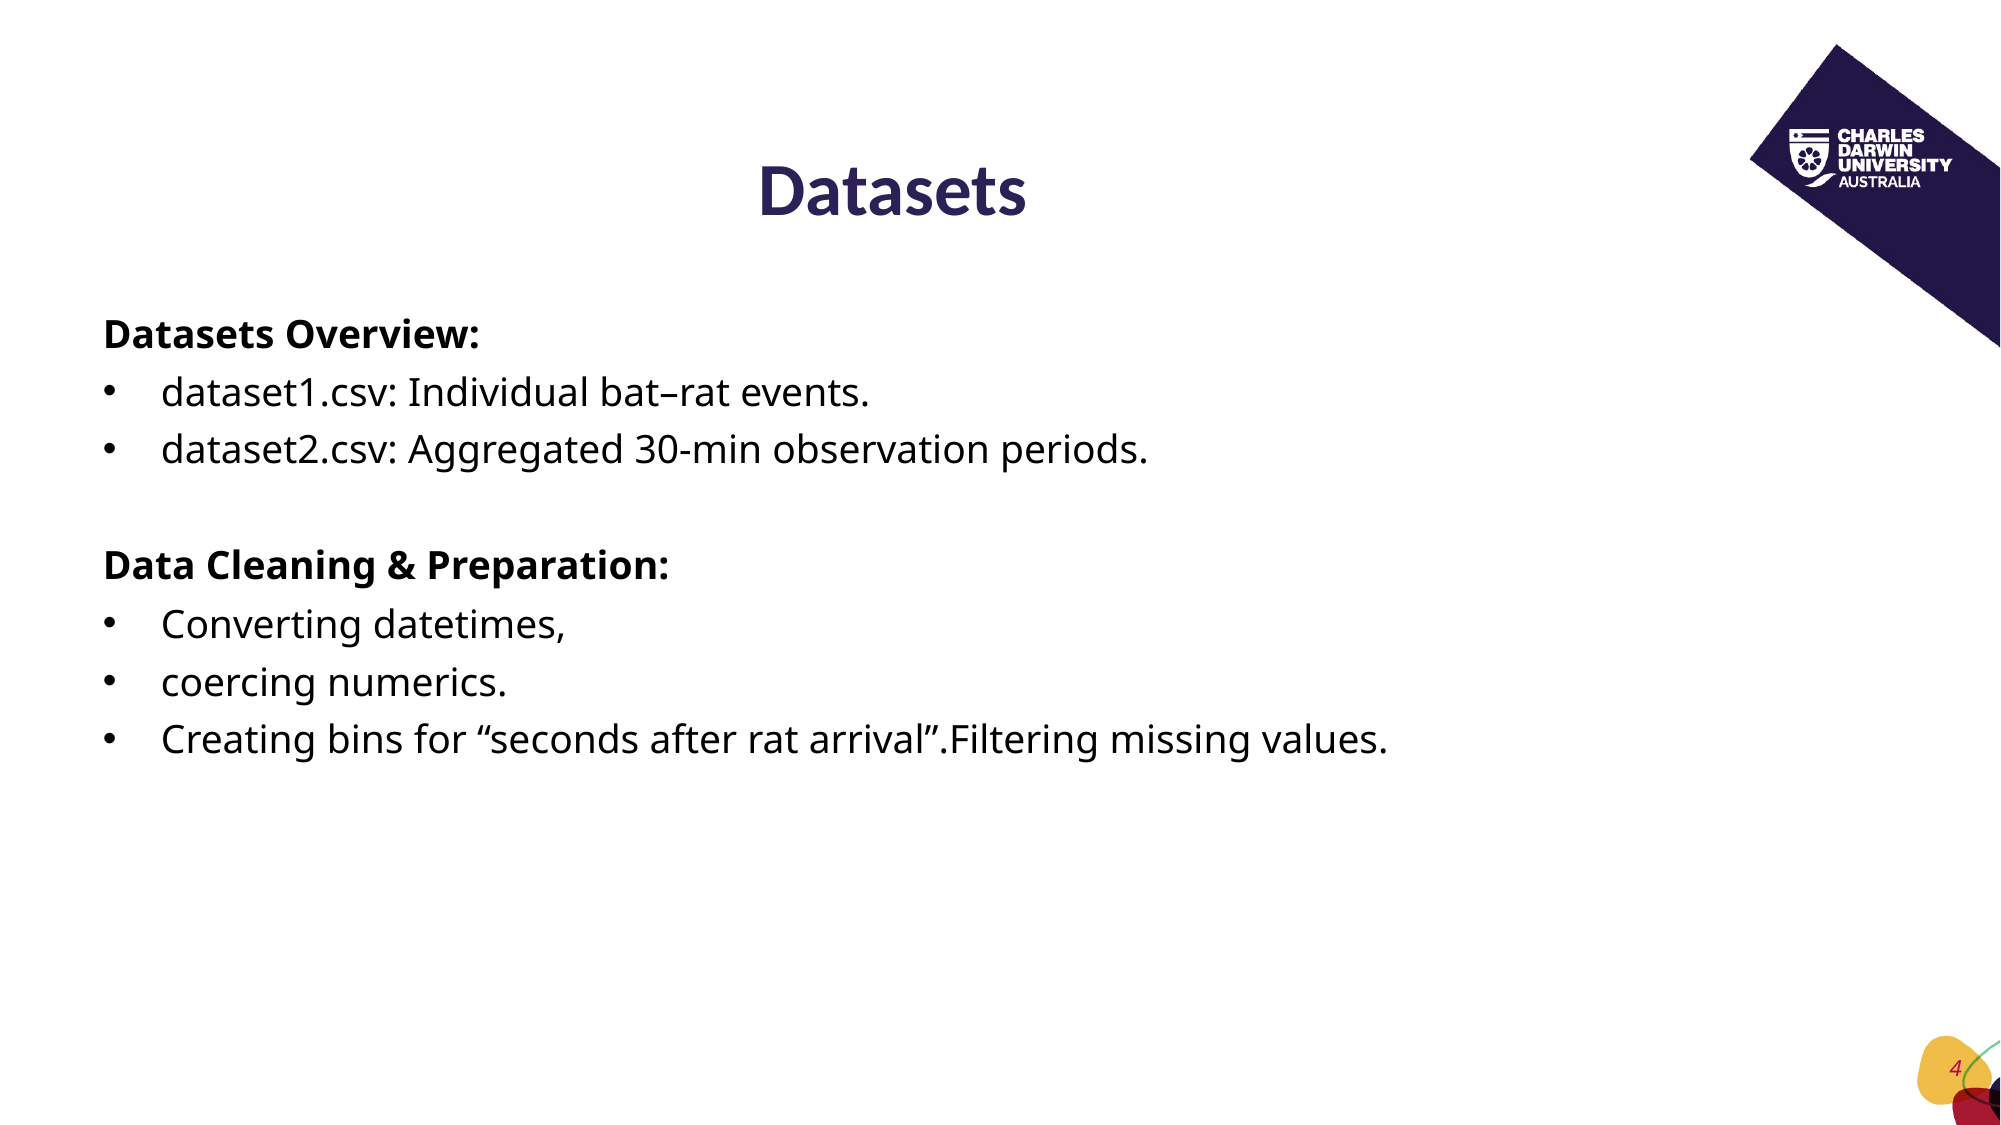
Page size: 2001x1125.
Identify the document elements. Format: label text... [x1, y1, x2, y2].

picture [0, 0, 2001, 1125]
title Datasets [88, 104, 1699, 278]
slide_number 4 [1899, 1039, 1977, 1100]
list Datasets Overview: dataset1.csv: Individual bat–rat events. dataset2.csv: Aggregated 30-min observation periods. Data Cleaning & Preparation: Converting datetimes, coercing numerics. Creating bins for “seconds after rat arrival”.Filtering missing values. [88, 301, 1885, 774]
